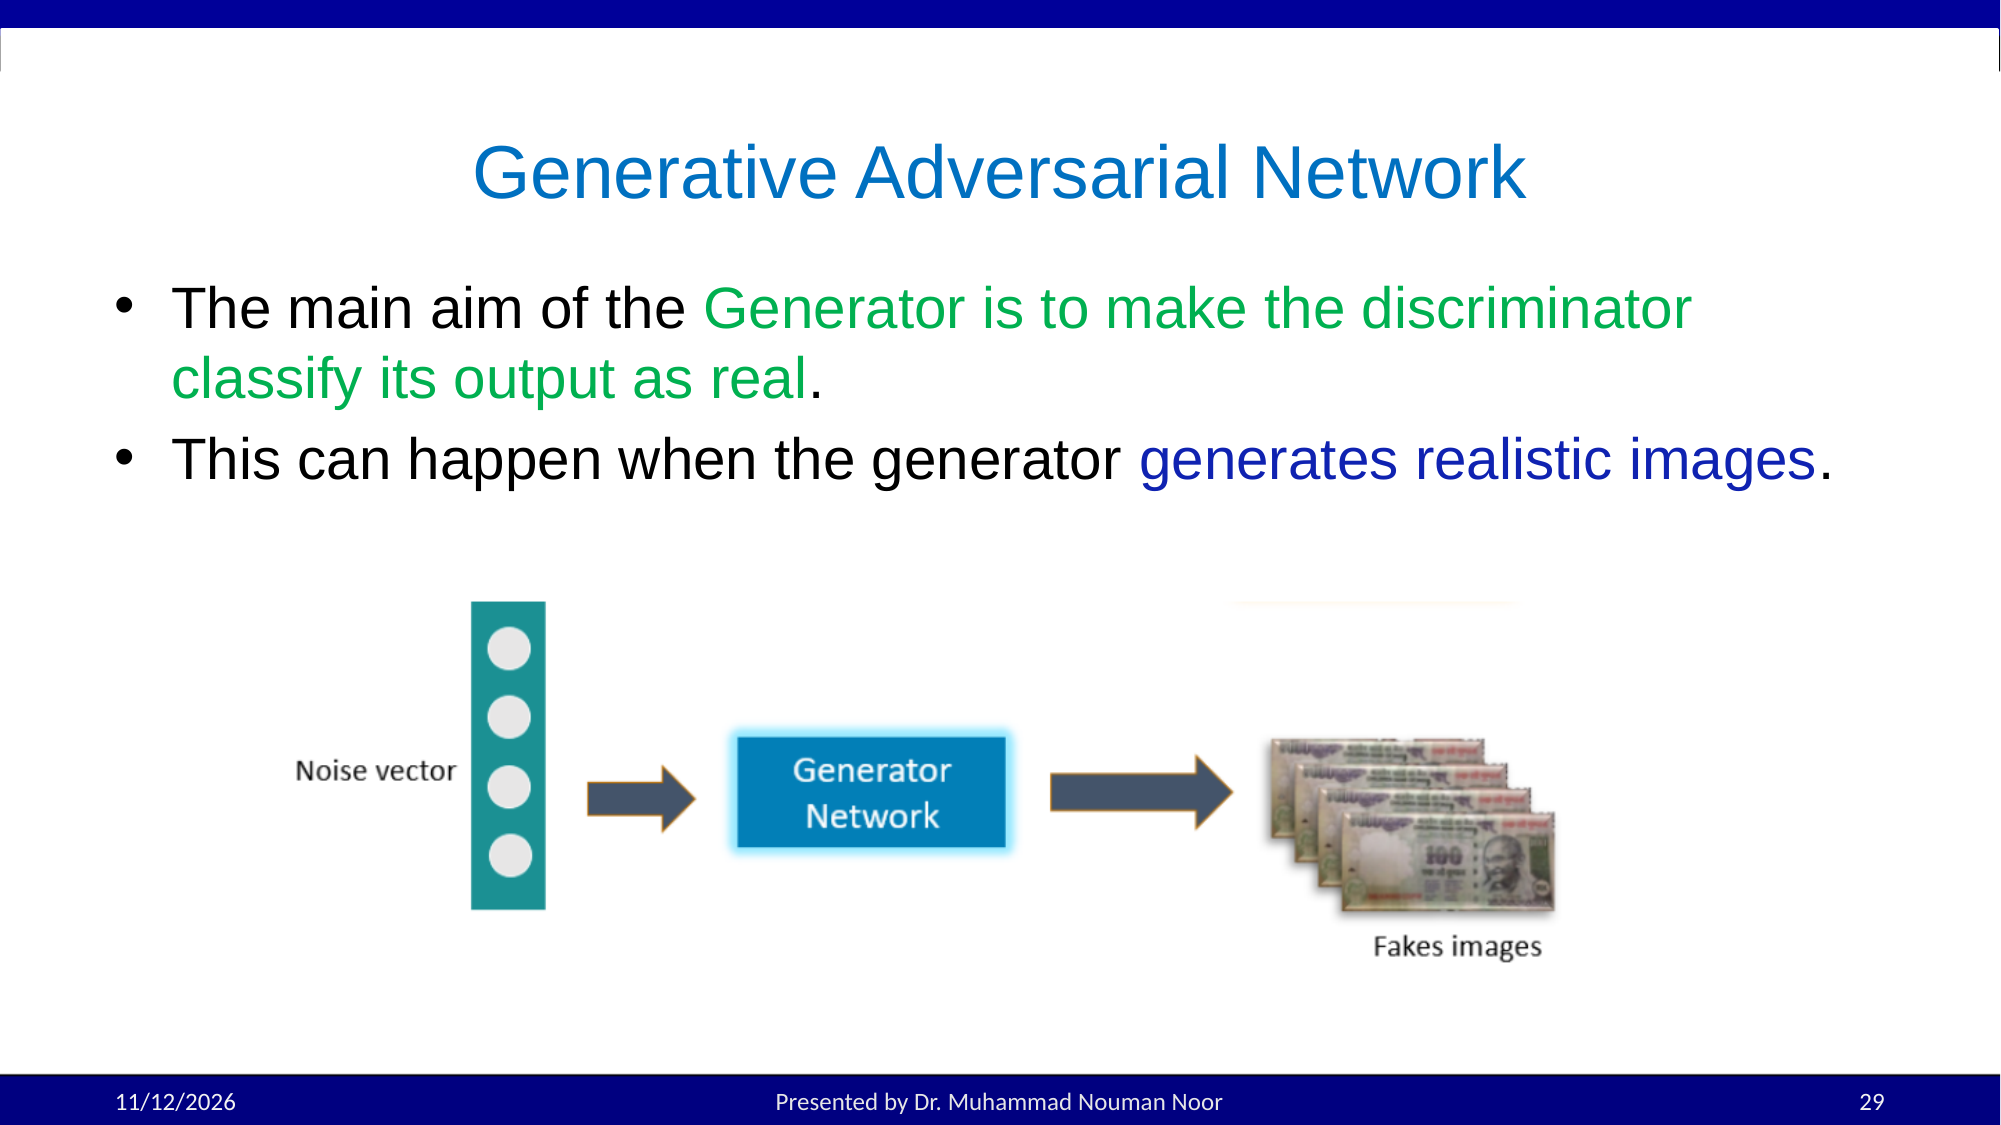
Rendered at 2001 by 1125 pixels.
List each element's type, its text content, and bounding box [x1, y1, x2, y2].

slide_number 29 [1433, 1062, 1900, 1125]
list The main aim of the Generator is to make the discriminator classify its output as real. This can happen when the generator generates realistic images. [99, 262, 1900, 1005]
footer Presented by Dr. Muhammad Nouman Noor [683, 1062, 1317, 1125]
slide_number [99, 1062, 567, 1125]
picture [0, 0, 2001, 1125]
title Generative Adversarial Network [99, 99, 1900, 238]
